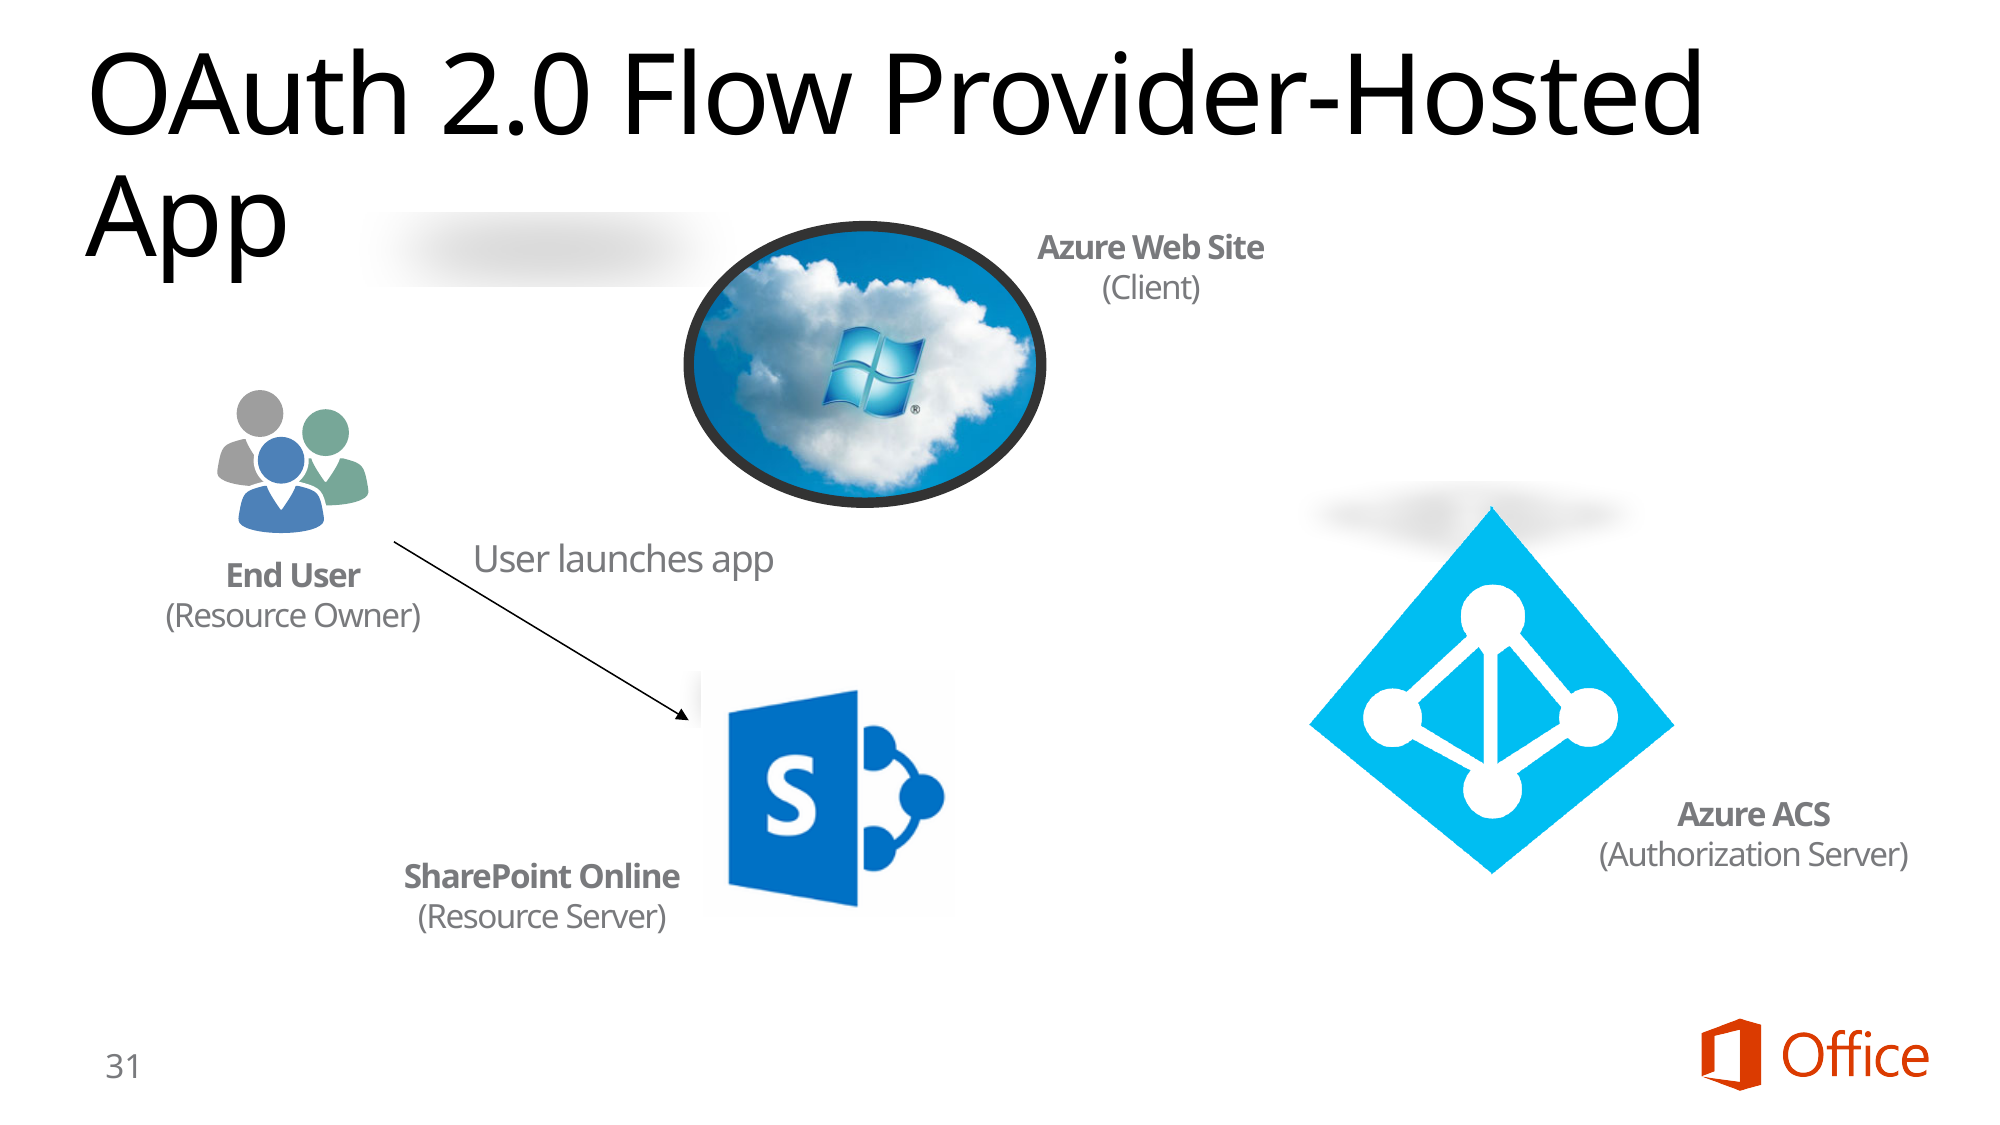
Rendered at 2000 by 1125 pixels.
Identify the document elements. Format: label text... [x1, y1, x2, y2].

text_box End User (Resource Owner) [165, 554, 393, 634]
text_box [393, 541, 689, 721]
title OAuth 2.0 Flow Provider-Hosted App [85, 37, 1914, 161]
picture [1670, 987, 1960, 1122]
picture [701, 670, 956, 917]
slide_number 31 [85, 1049, 178, 1086]
text_box Azure ACS (Authorization Server) [1677, 793, 1910, 874]
text_box SharePoint Online (Resource Server) [403, 854, 682, 935]
picture [1306, 504, 1677, 875]
picture [211, 383, 376, 539]
text_box Azure Web Site (Client) [1042, 226, 1266, 307]
picture [688, 225, 1042, 503]
text_box User launches app [472, 535, 776, 581]
